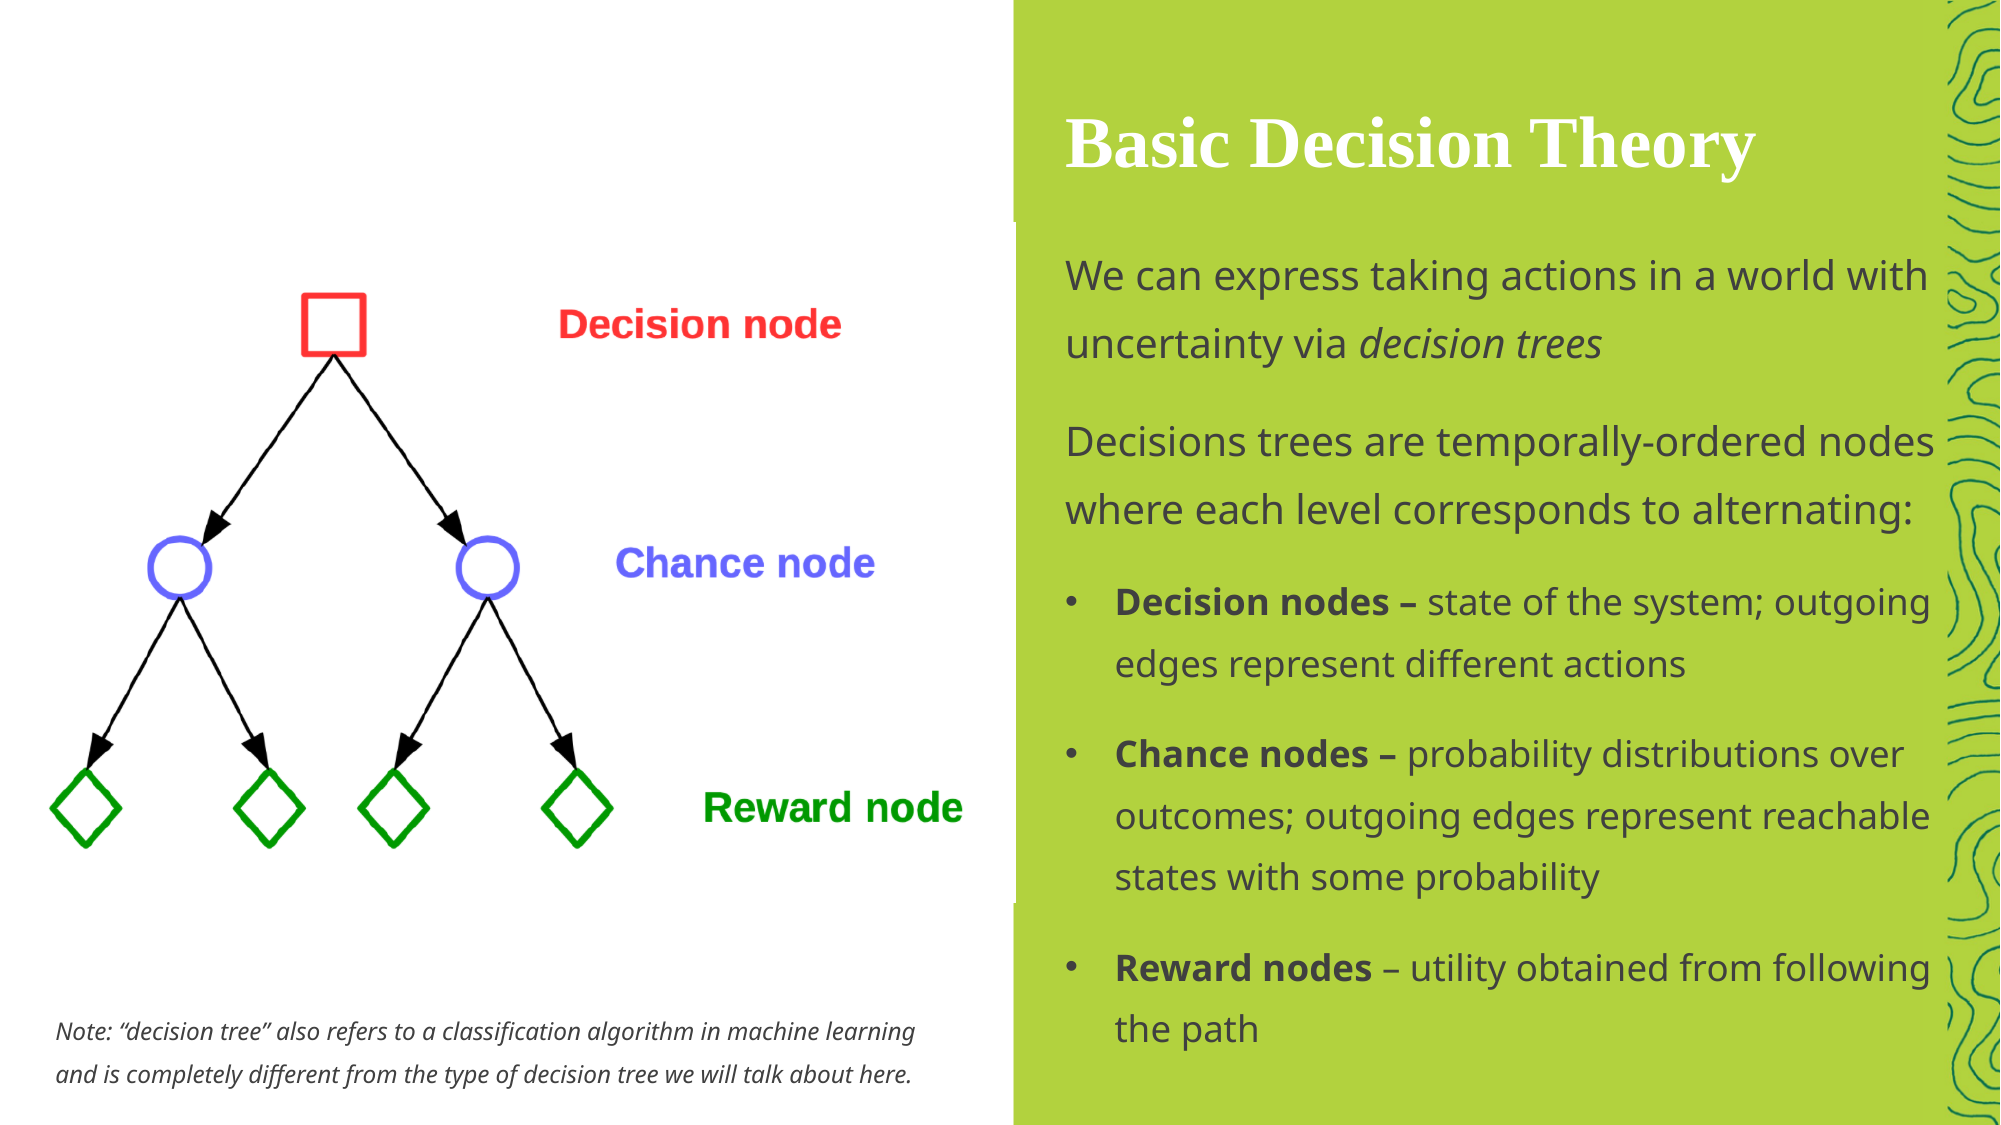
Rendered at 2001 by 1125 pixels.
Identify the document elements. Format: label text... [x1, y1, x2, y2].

list Note: “decision tree” also refers to a classification algorithm in machine learning and is completely different from the type of decision tree we will talk about here. [40, 994, 975, 1125]
title Basic Decision Theory [1050, 35, 1819, 222]
picture [0, 0, 2000, 1125]
list We can express taking actions in a world with uncertainty via decision trees Decisions trees are temporally-ordered nodes where each level corresponds to alternating: Decision nodes – state of the system; outgoing edges represent different actions Chance nodes – probability distributions over outcomes; outgoing edges represent reachable states with some probability Reward nodes – utility obtained from following the path [1050, 222, 1960, 1090]
